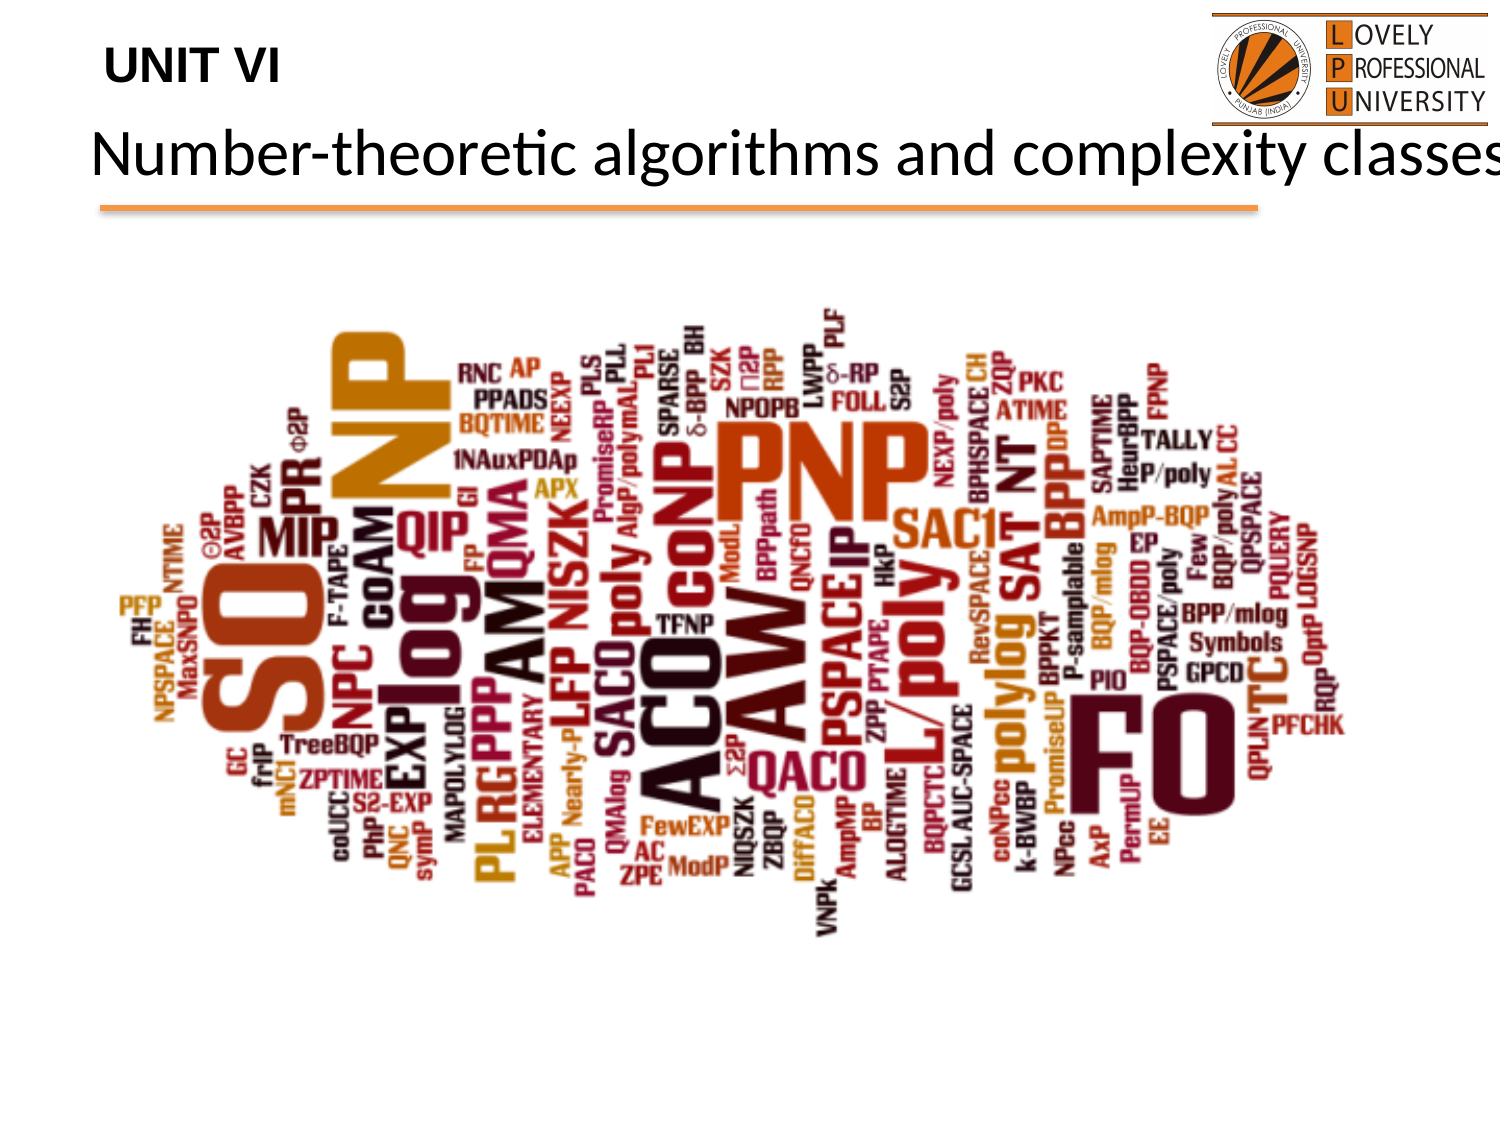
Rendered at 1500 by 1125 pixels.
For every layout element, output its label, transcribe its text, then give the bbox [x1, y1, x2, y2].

title Number-theoretic algorithms and complexity classes [74, 87, 1500, 238]
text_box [1212, 13, 1488, 126]
picture [112, 249, 1355, 976]
text_box UNIT VI [88, 24, 296, 100]
